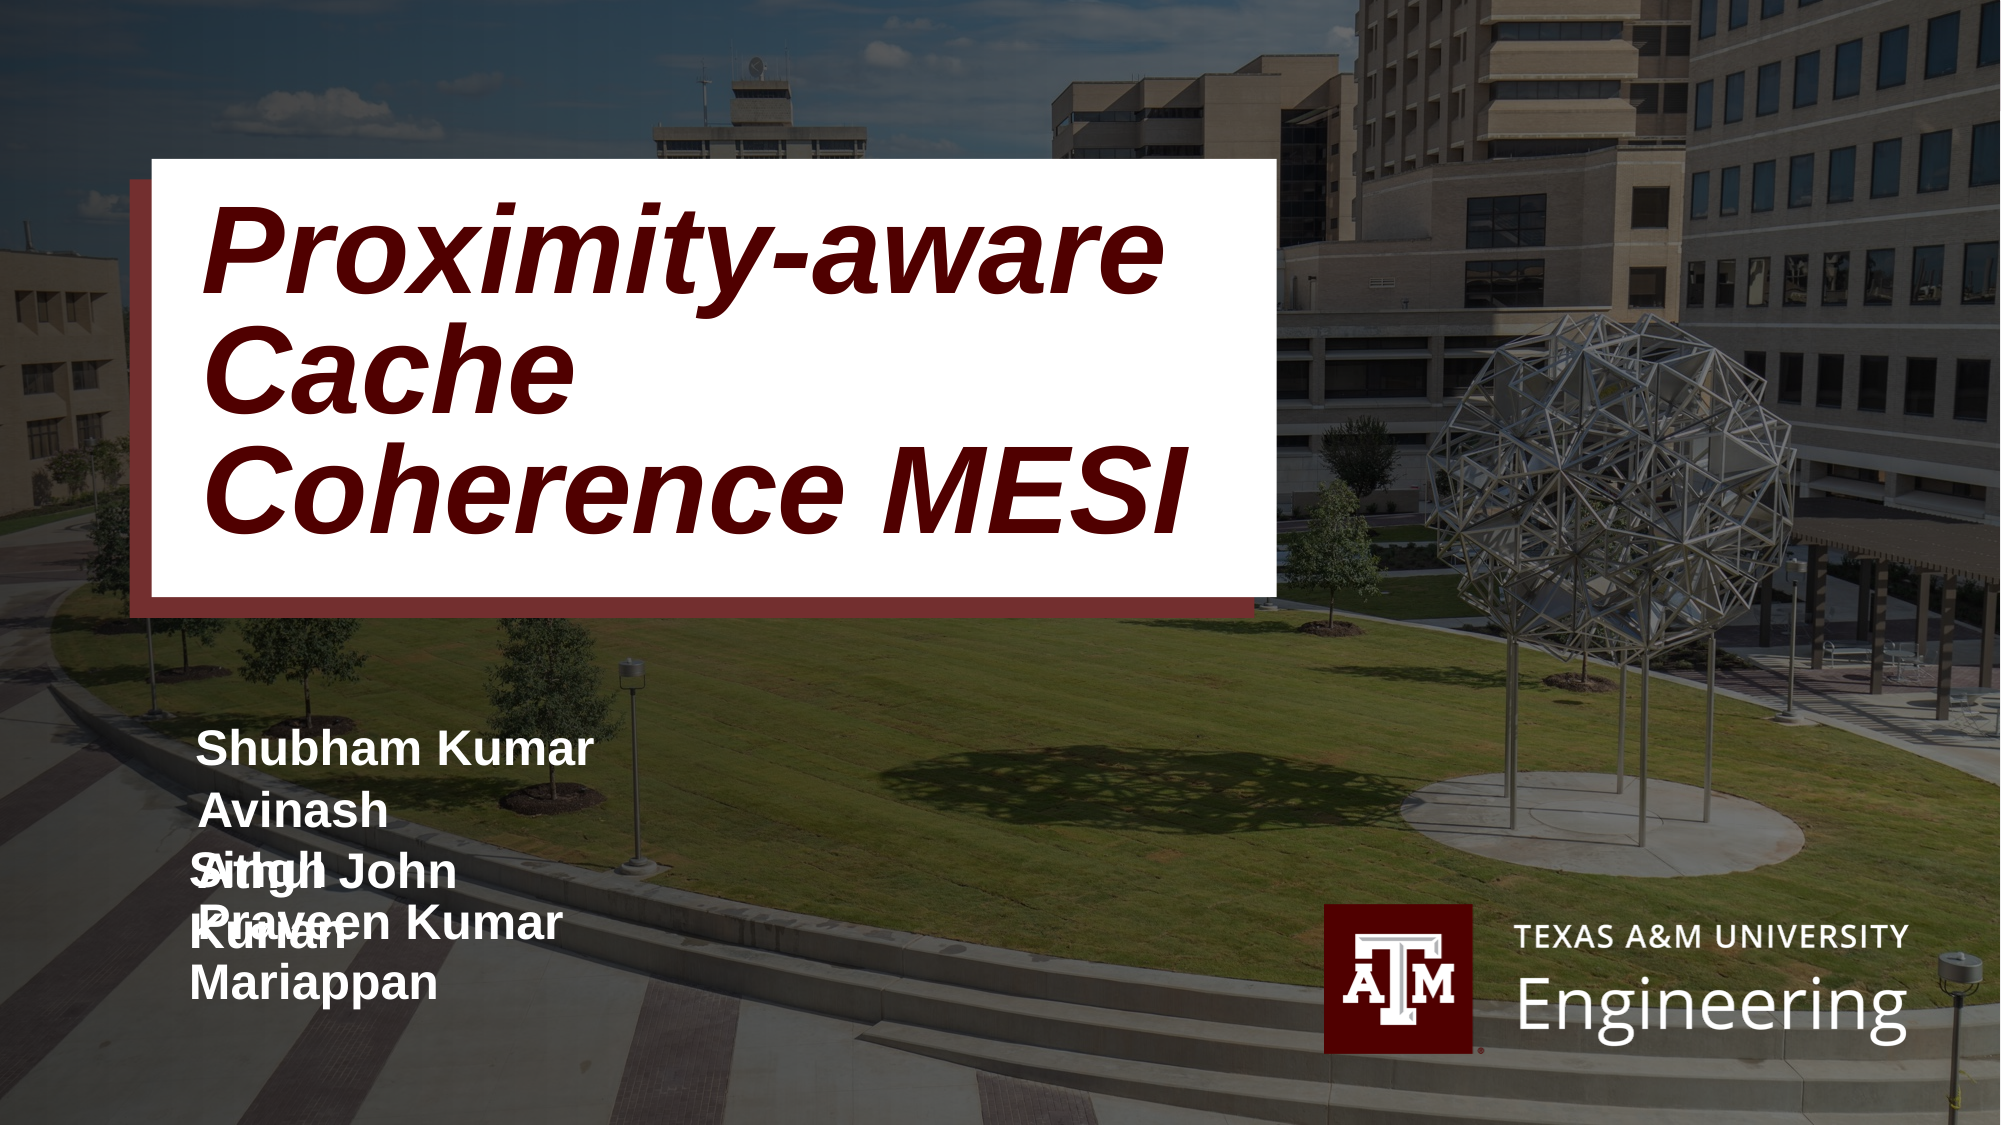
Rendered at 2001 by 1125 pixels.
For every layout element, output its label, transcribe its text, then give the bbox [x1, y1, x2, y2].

text_box Athul John Kurian [181, 830, 630, 881]
picture [0, 0, 2000, 1125]
text_box Avinash Singh [181, 770, 542, 830]
list Shubham Kumar [186, 714, 1199, 776]
text_box [201, 992, 1183, 1054]
text_box Praveen Kumar Mariappan [181, 881, 828, 957]
title Proximity-aware Cache Coherence MESI [186, 158, 1241, 597]
